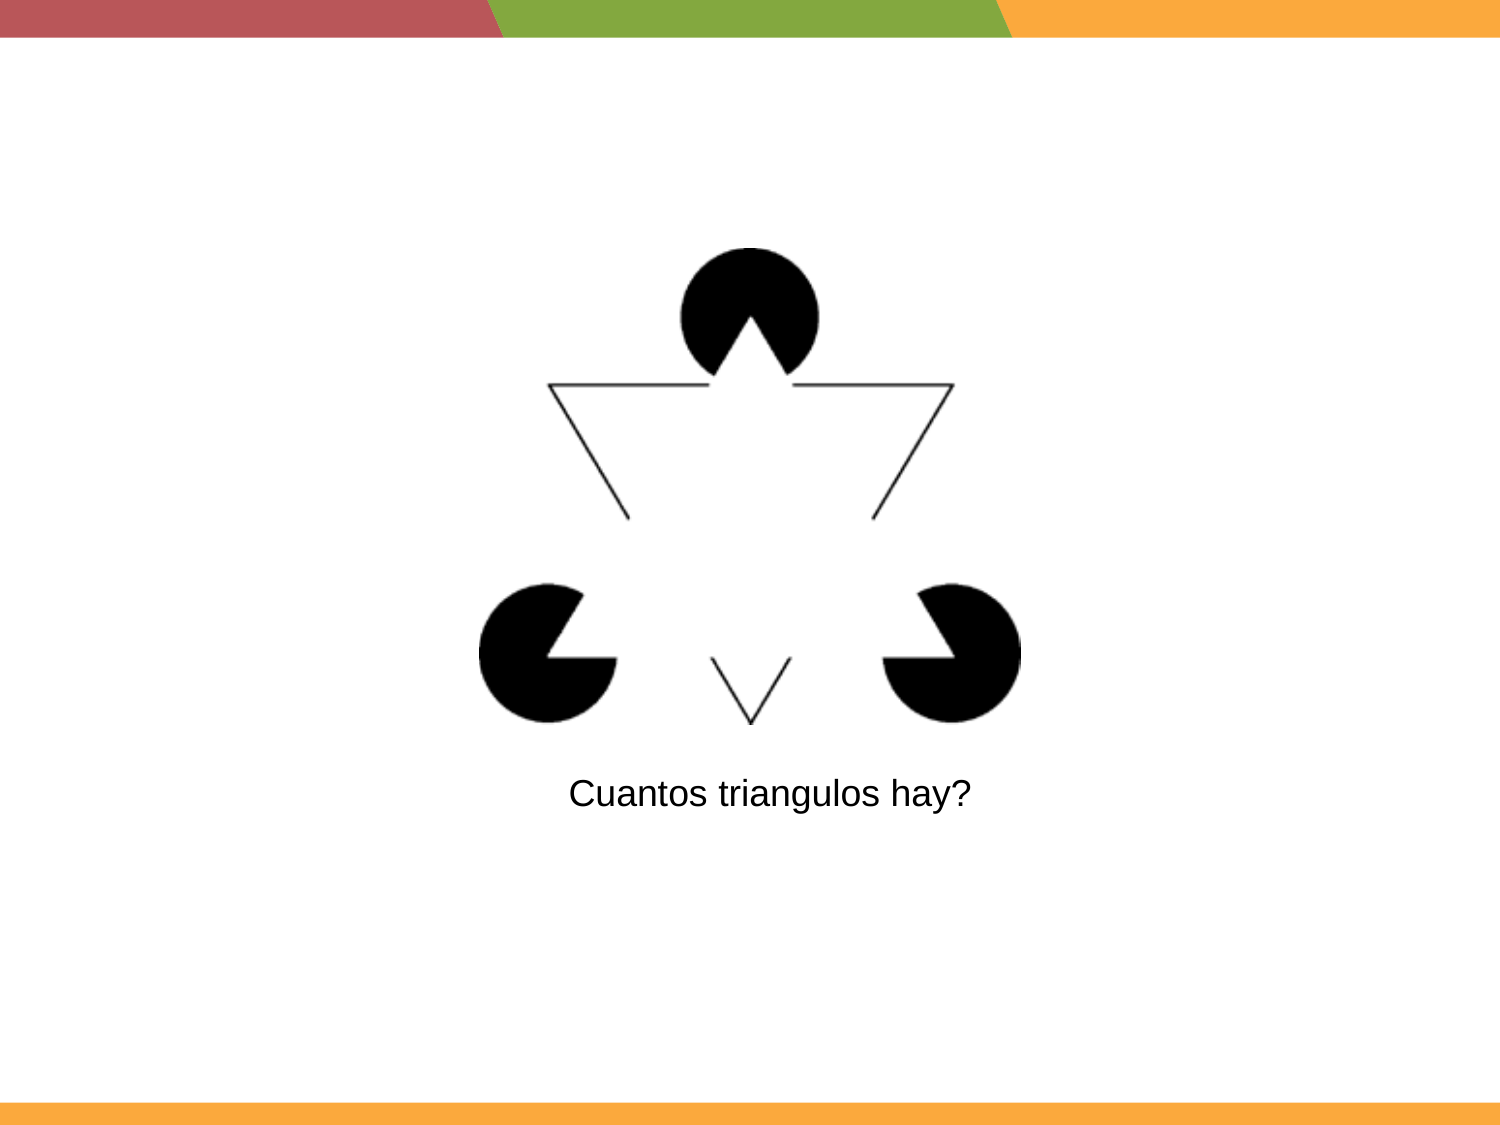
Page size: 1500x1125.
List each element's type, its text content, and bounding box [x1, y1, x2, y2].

picture [479, 248, 1021, 725]
text_box Cuantos triangulos hay? [553, 761, 1064, 822]
